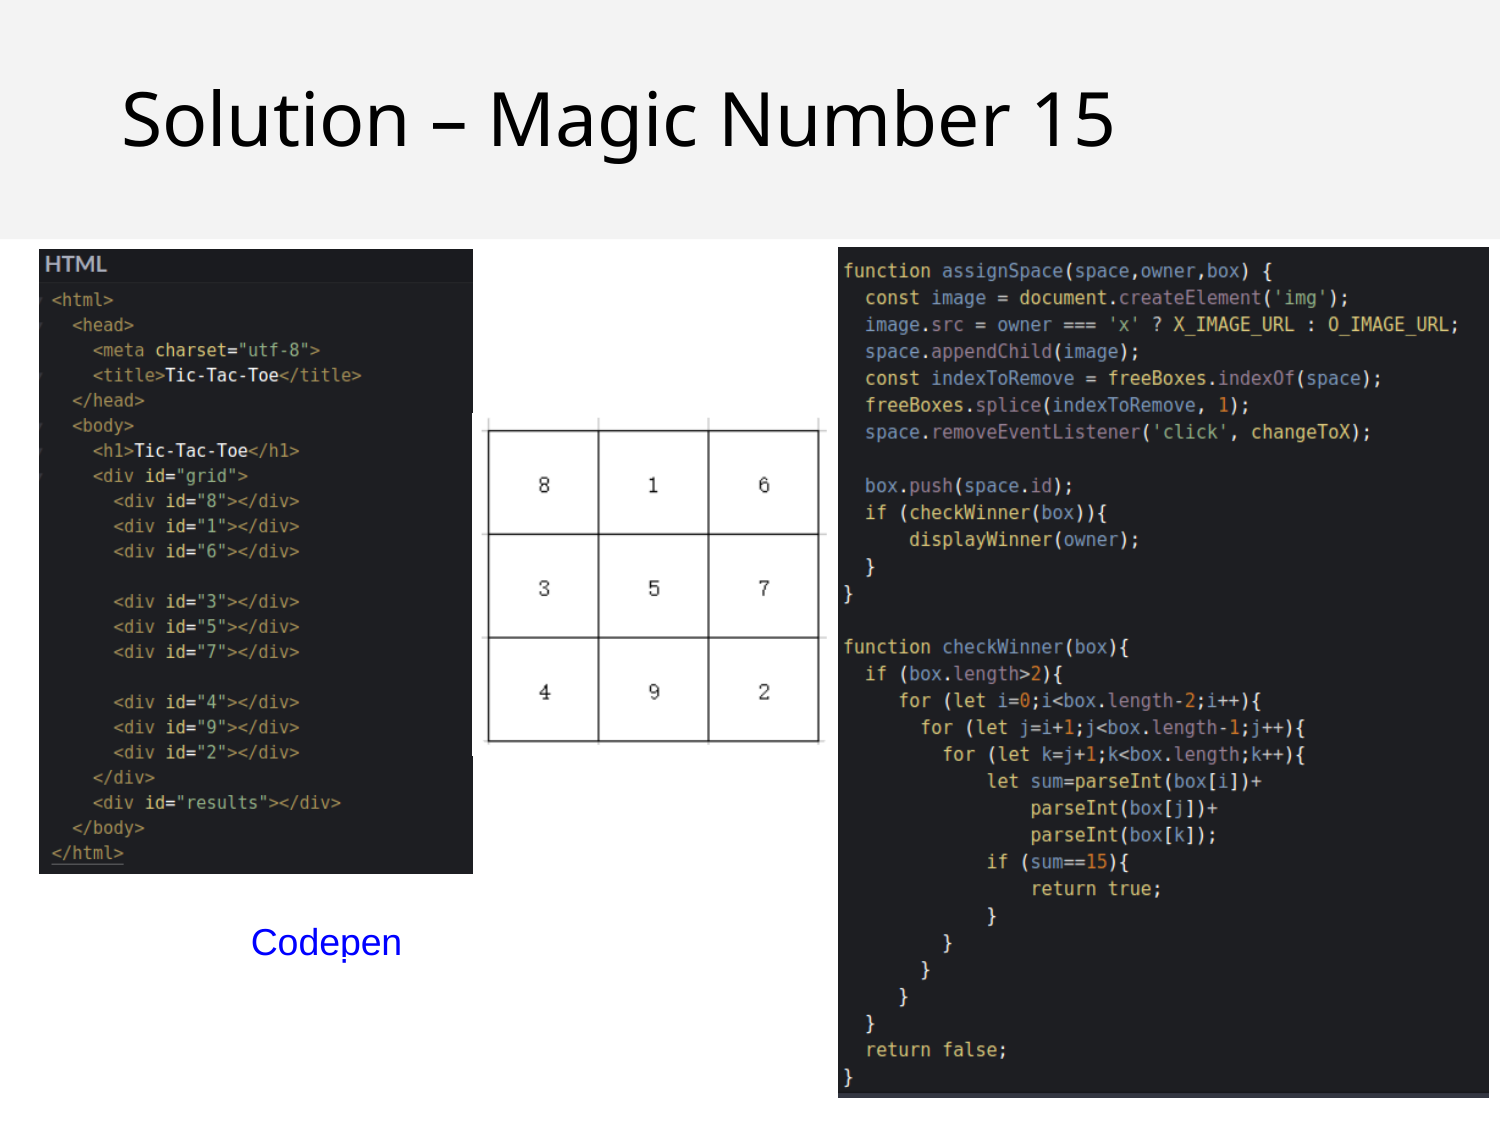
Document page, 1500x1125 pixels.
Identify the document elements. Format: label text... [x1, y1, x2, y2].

picture [39, 248, 834, 875]
text_box Solution – Magic Number 15 [106, 56, 1350, 183]
picture [838, 247, 1489, 1098]
text_box Codepen [236, 910, 638, 968]
